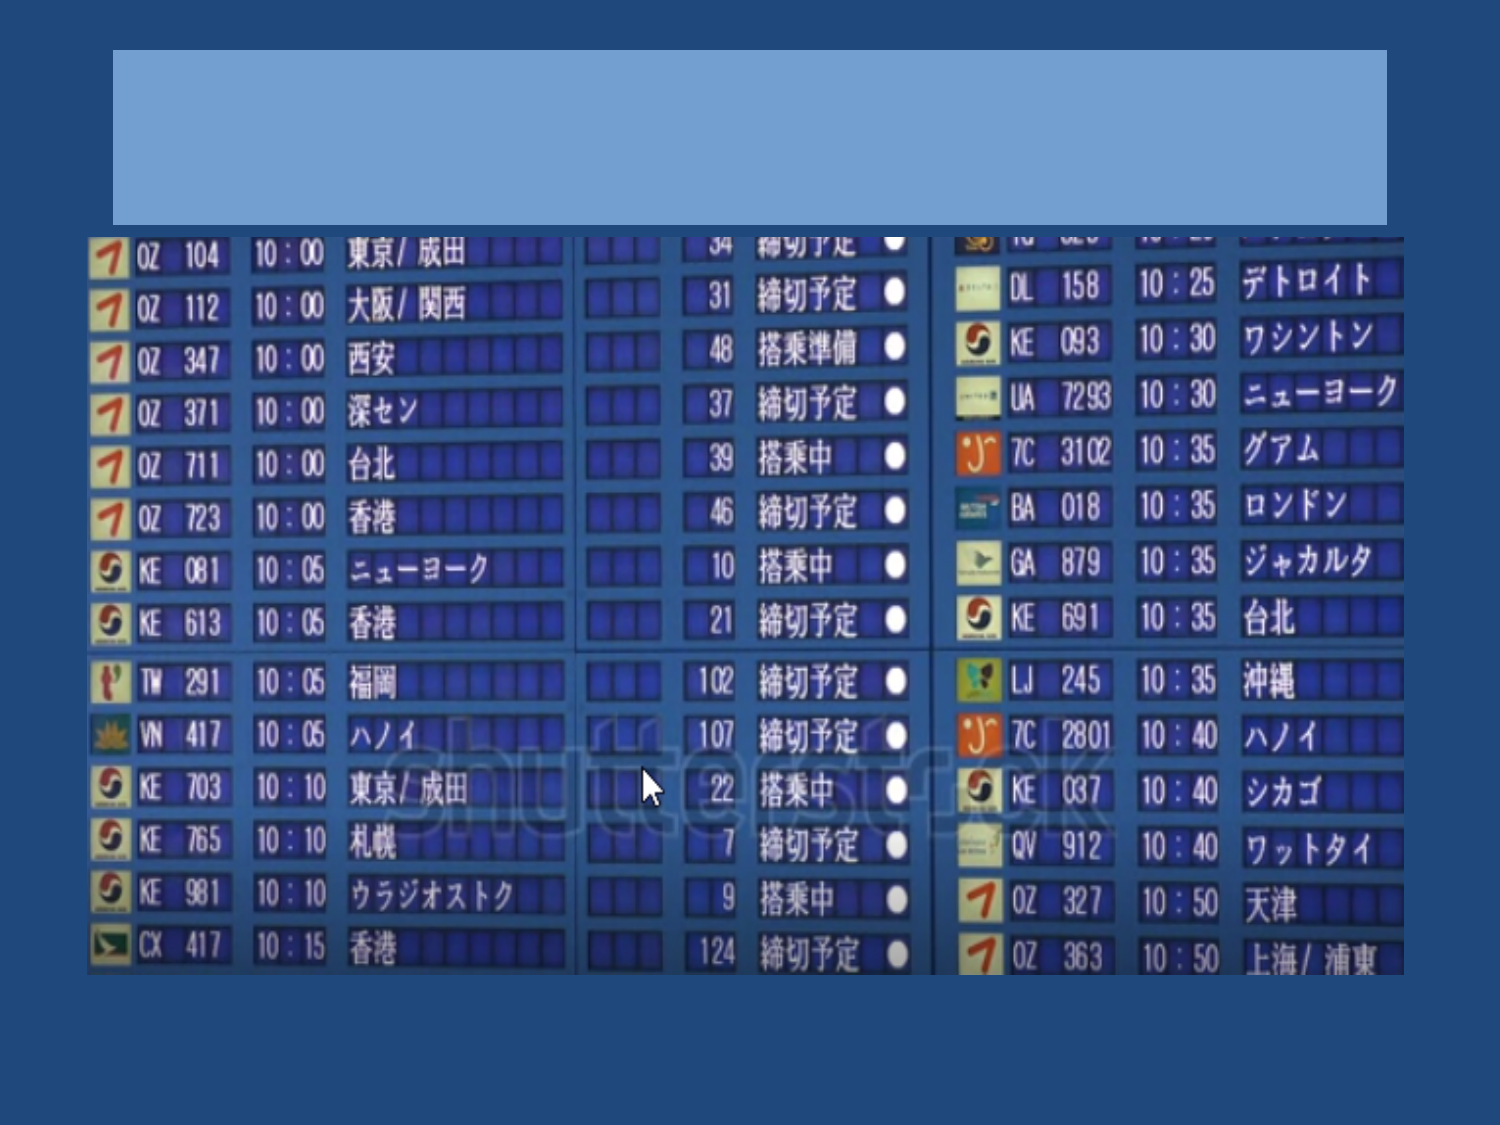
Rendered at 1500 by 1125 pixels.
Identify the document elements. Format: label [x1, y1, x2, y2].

picture [87, 237, 1404, 976]
